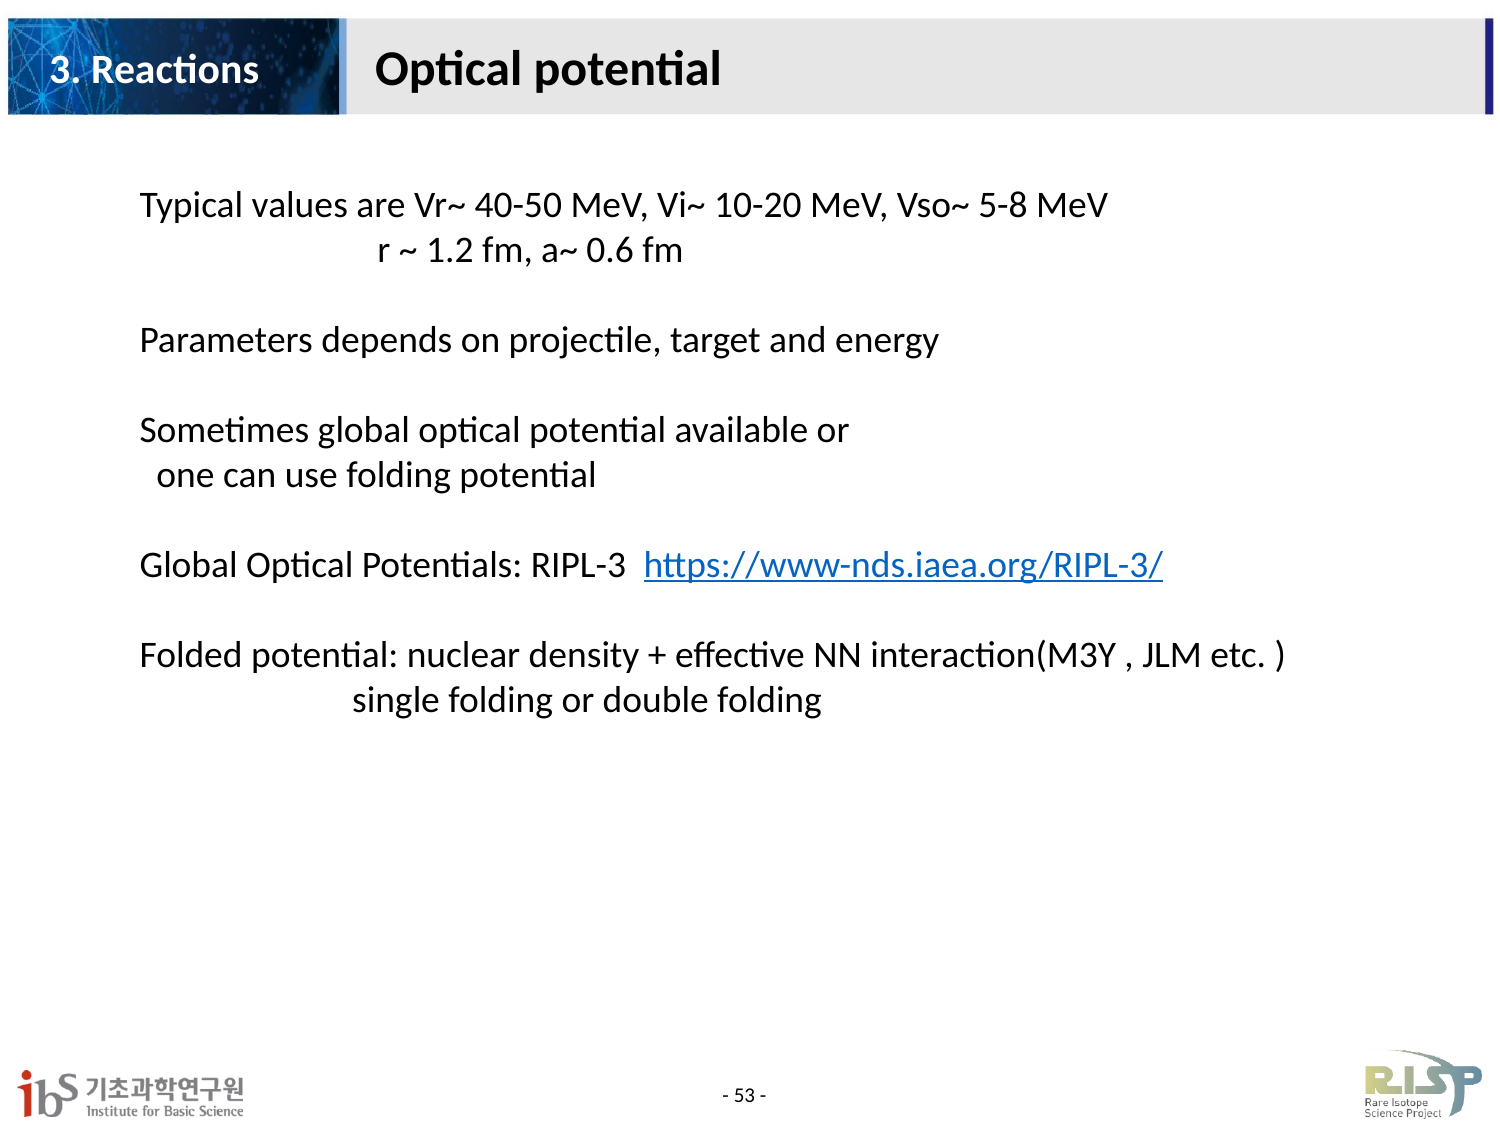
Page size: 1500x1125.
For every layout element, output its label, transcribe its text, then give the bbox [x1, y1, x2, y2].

text_box Typical values are Vr~ 40-50 MeV, Vi~ 10-20 MeV, Vso~ 5-8 MeV r ~ 1.2 fm, a~ 0.6 fm Parameters depends on projectile, target and energy Sometimes global optical potential available or one can use folding potential Global Optical Potentials: RIPL-3 https://www-nds.iaea.org/RIPL-3/ Folded potential: nuclear density + effective NN interaction(M3Y , JLM etc. ) single folding or double folding [124, 172, 1302, 728]
picture [1364, 1049, 1482, 1119]
picture [17, 1070, 243, 1117]
picture [2, 10, 1500, 130]
